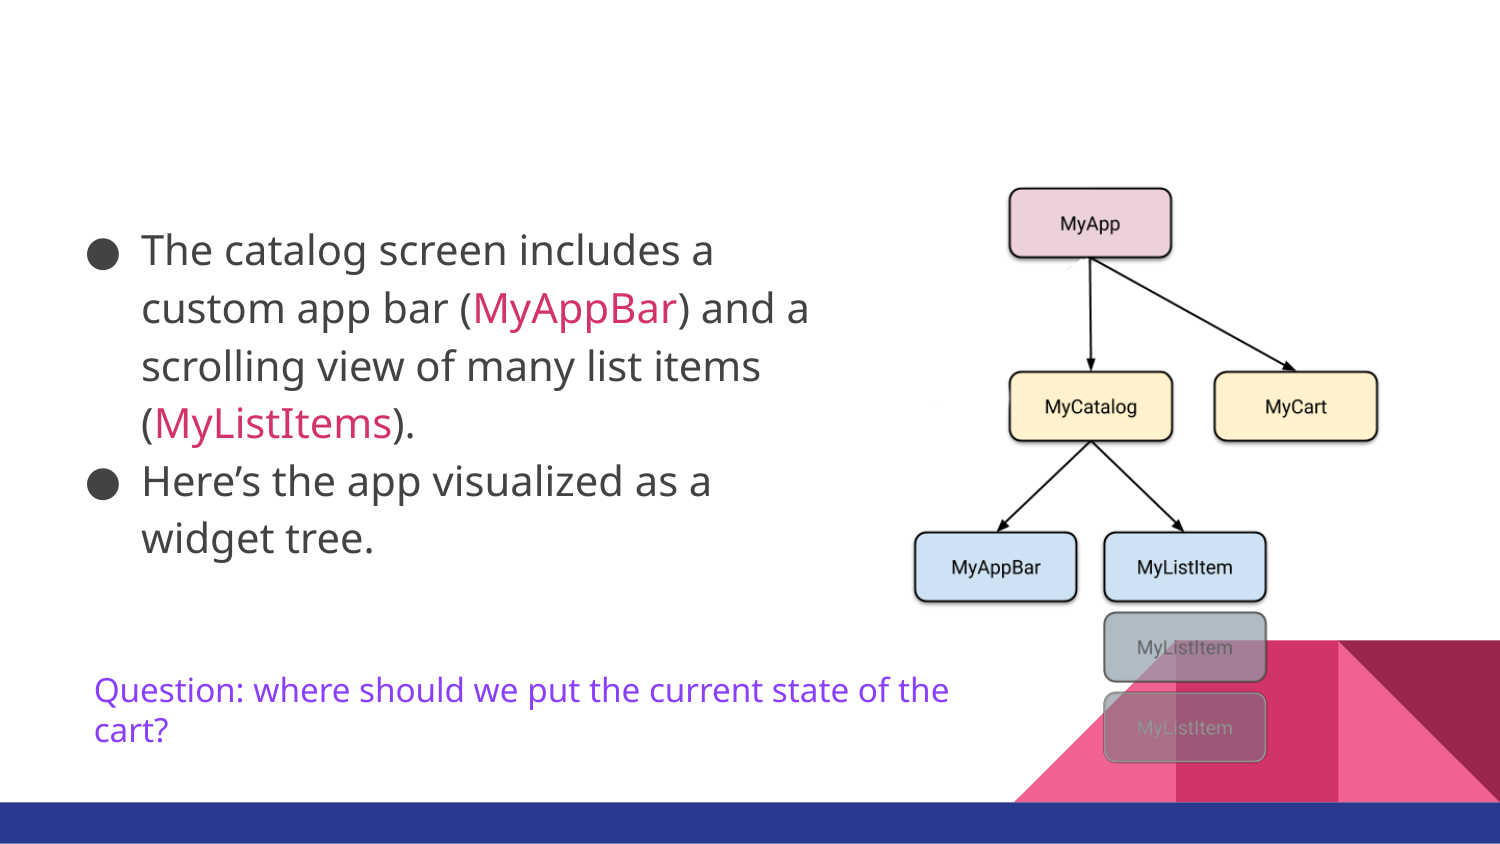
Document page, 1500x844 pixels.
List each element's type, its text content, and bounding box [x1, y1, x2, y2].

picture [766, 166, 1414, 807]
text_box Question: where should we put the current state of the cart? [78, 661, 981, 837]
list The catalog screen includes a custom app bar (MyAppBar) and a scrolling view of many list items (MyListItems). Here’s the app visualized as a widget tree. [51, 201, 761, 750]
